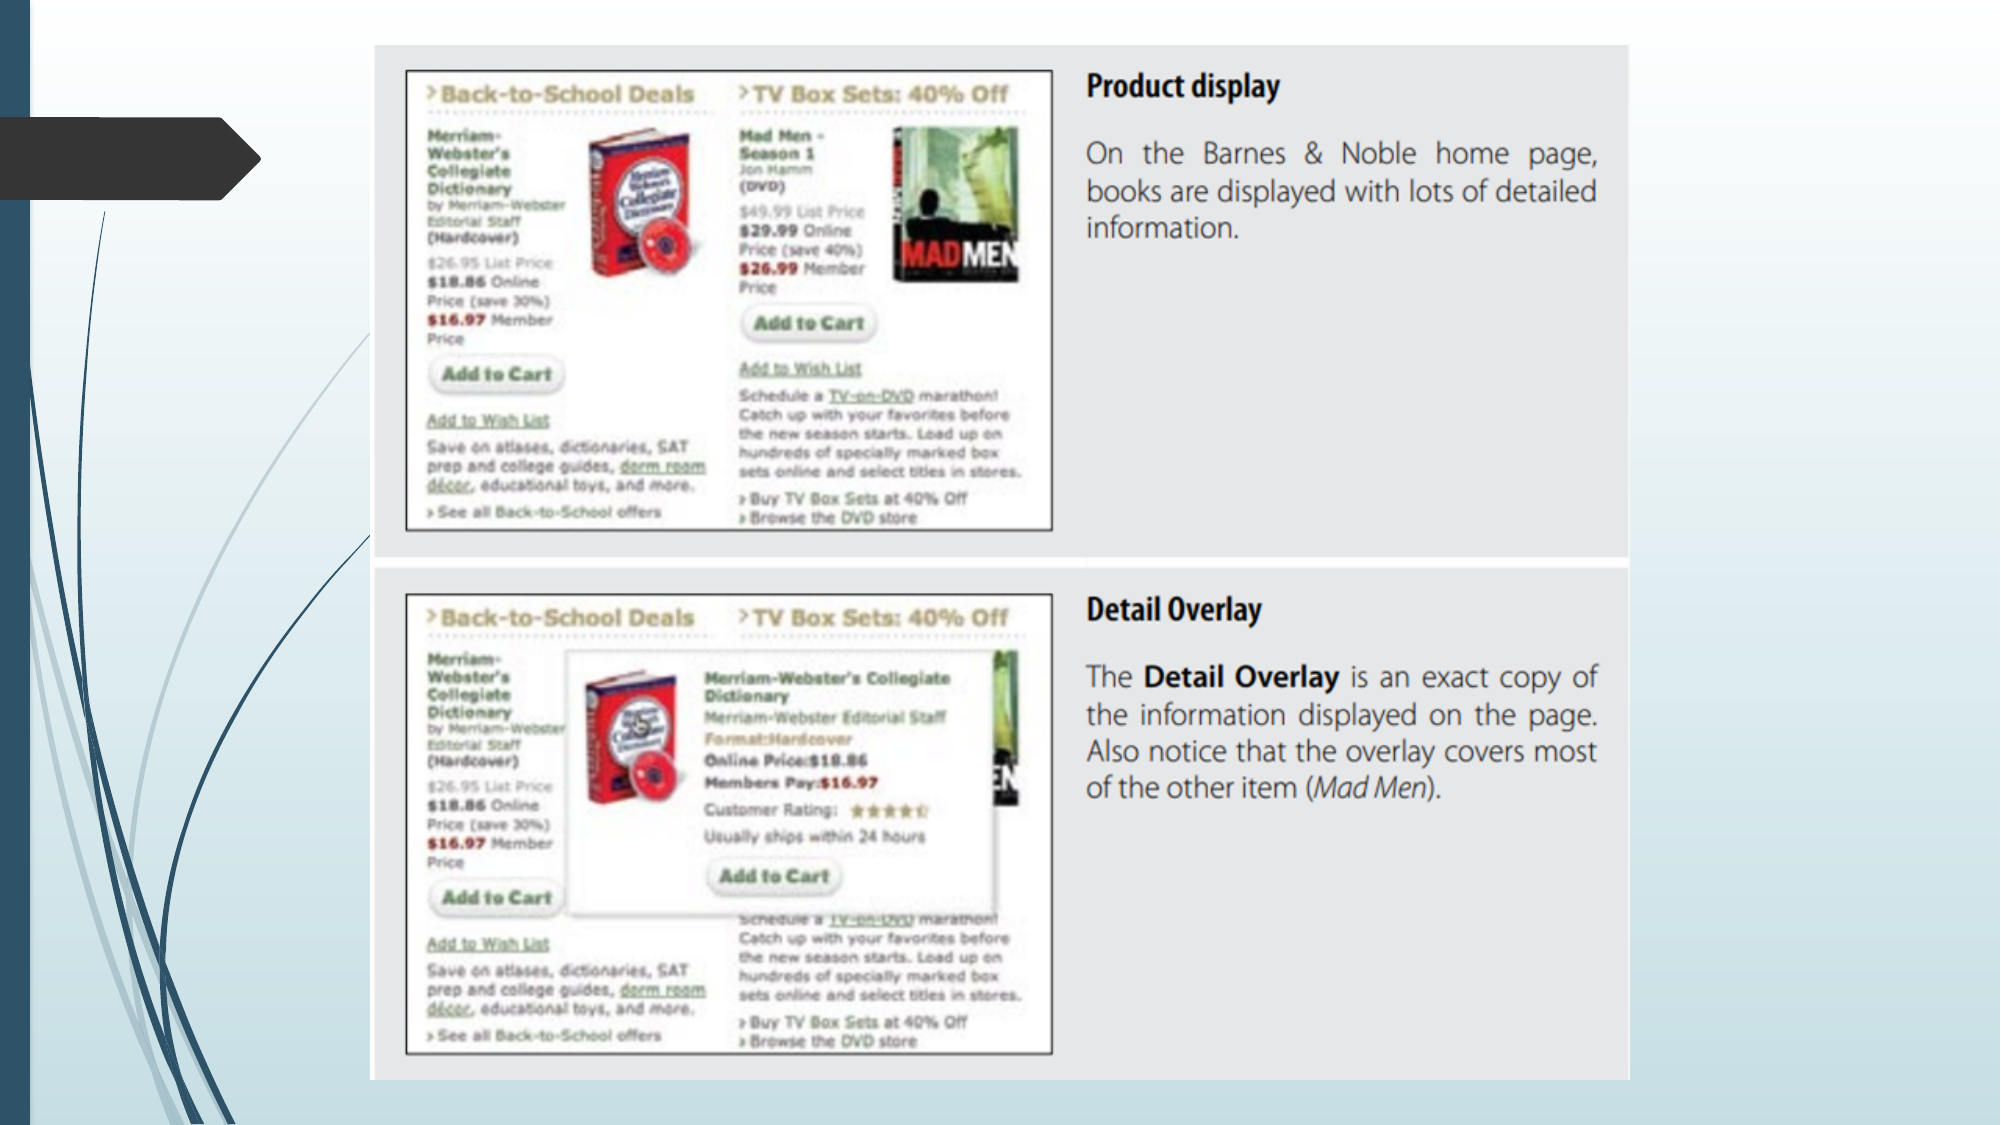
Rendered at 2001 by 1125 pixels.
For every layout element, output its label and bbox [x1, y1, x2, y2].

picture [370, 45, 1630, 1080]
